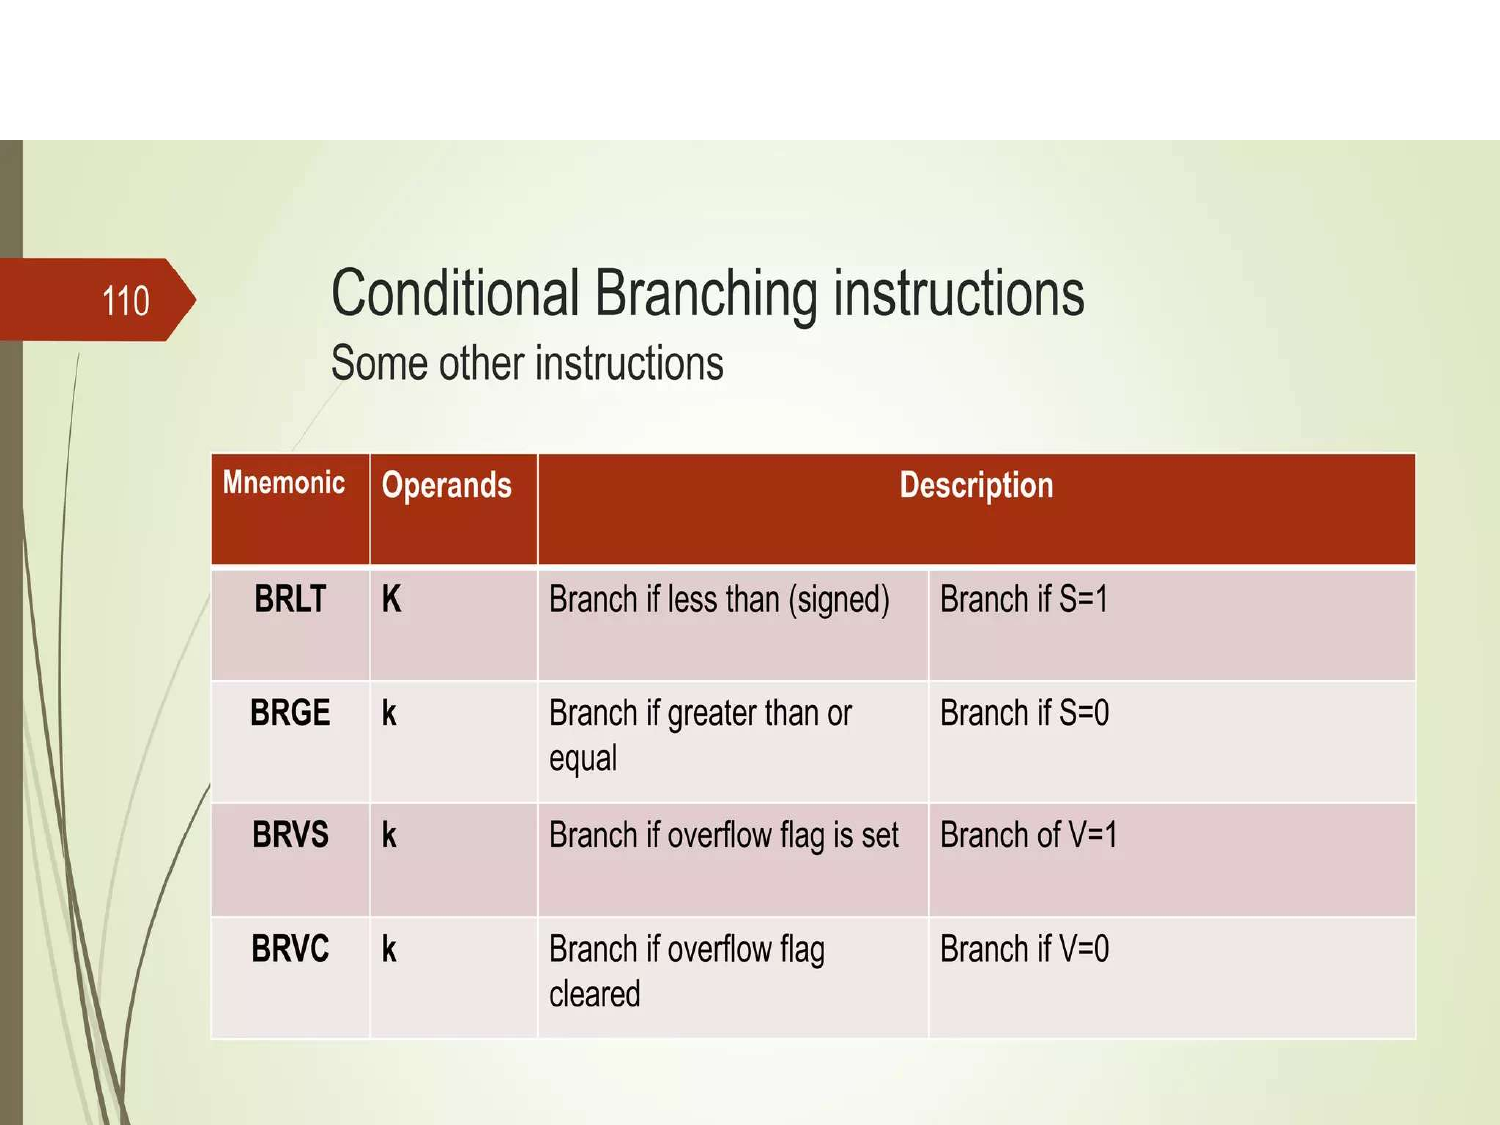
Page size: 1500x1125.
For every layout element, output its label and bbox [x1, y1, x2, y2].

picture [0, 140, 1500, 1125]
